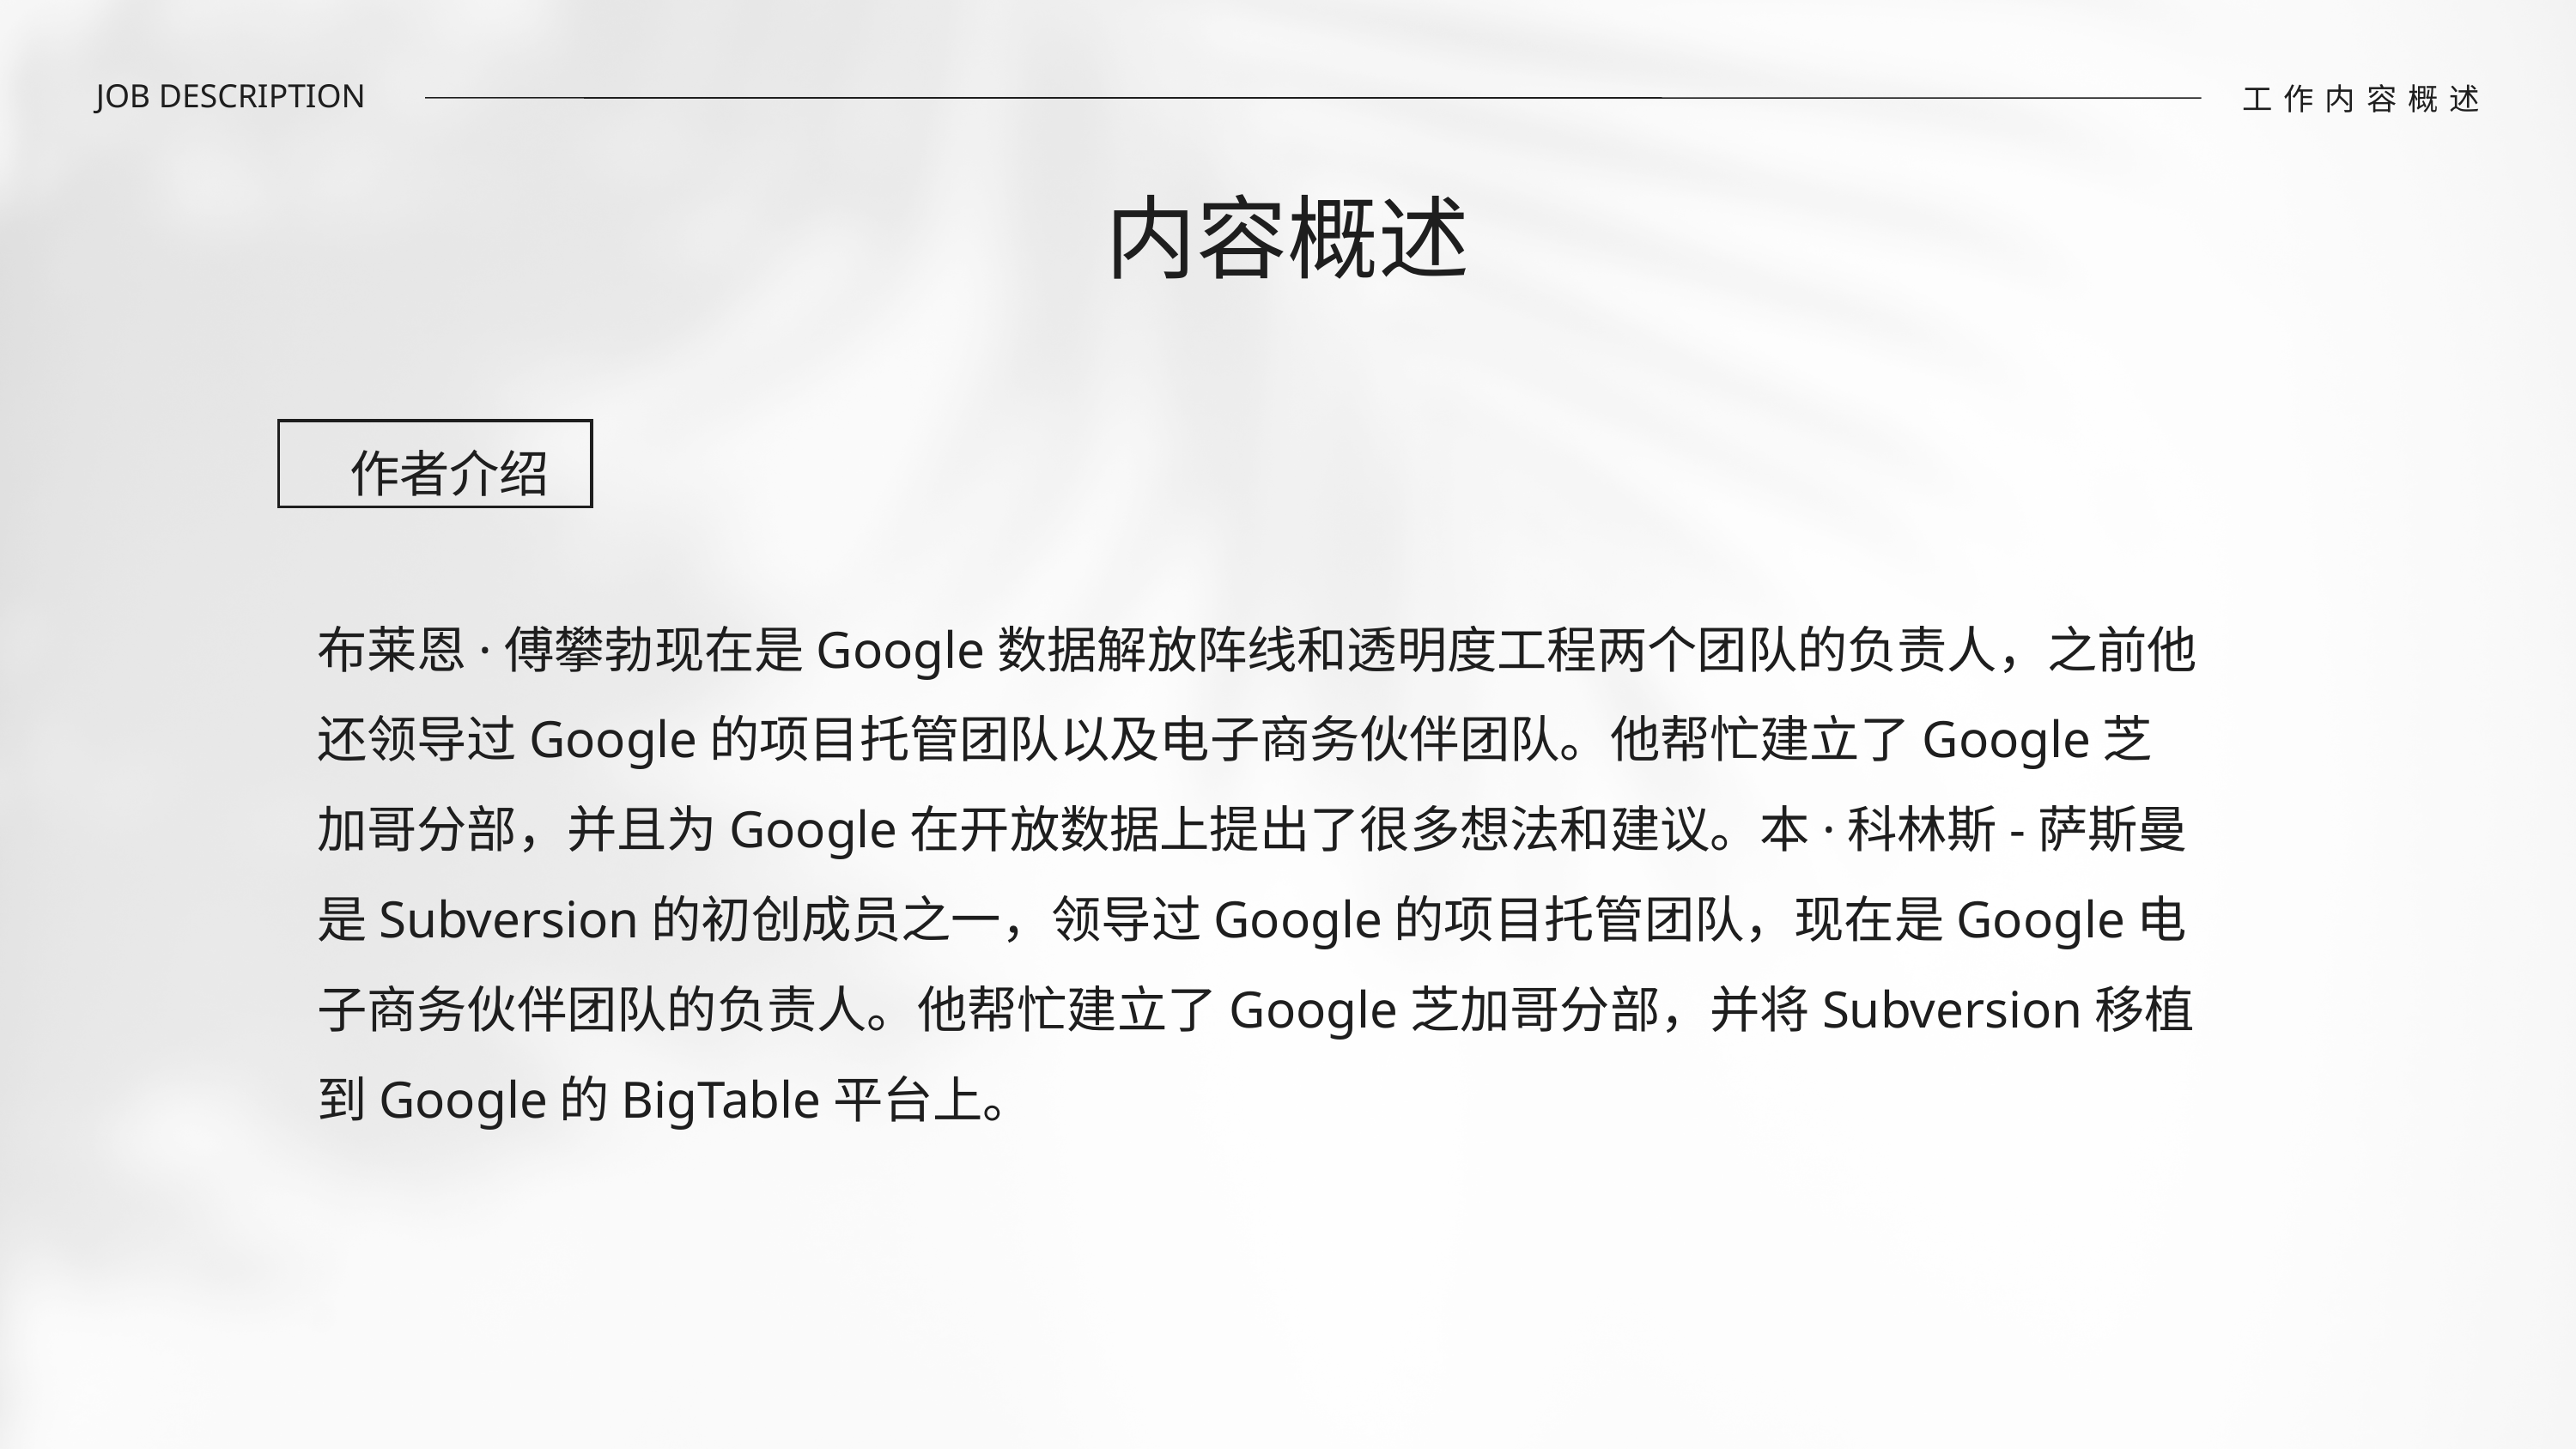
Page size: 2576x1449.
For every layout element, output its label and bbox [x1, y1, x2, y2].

text_box [278, 420, 592, 507]
text_box [0, 0, 2576, 1449]
